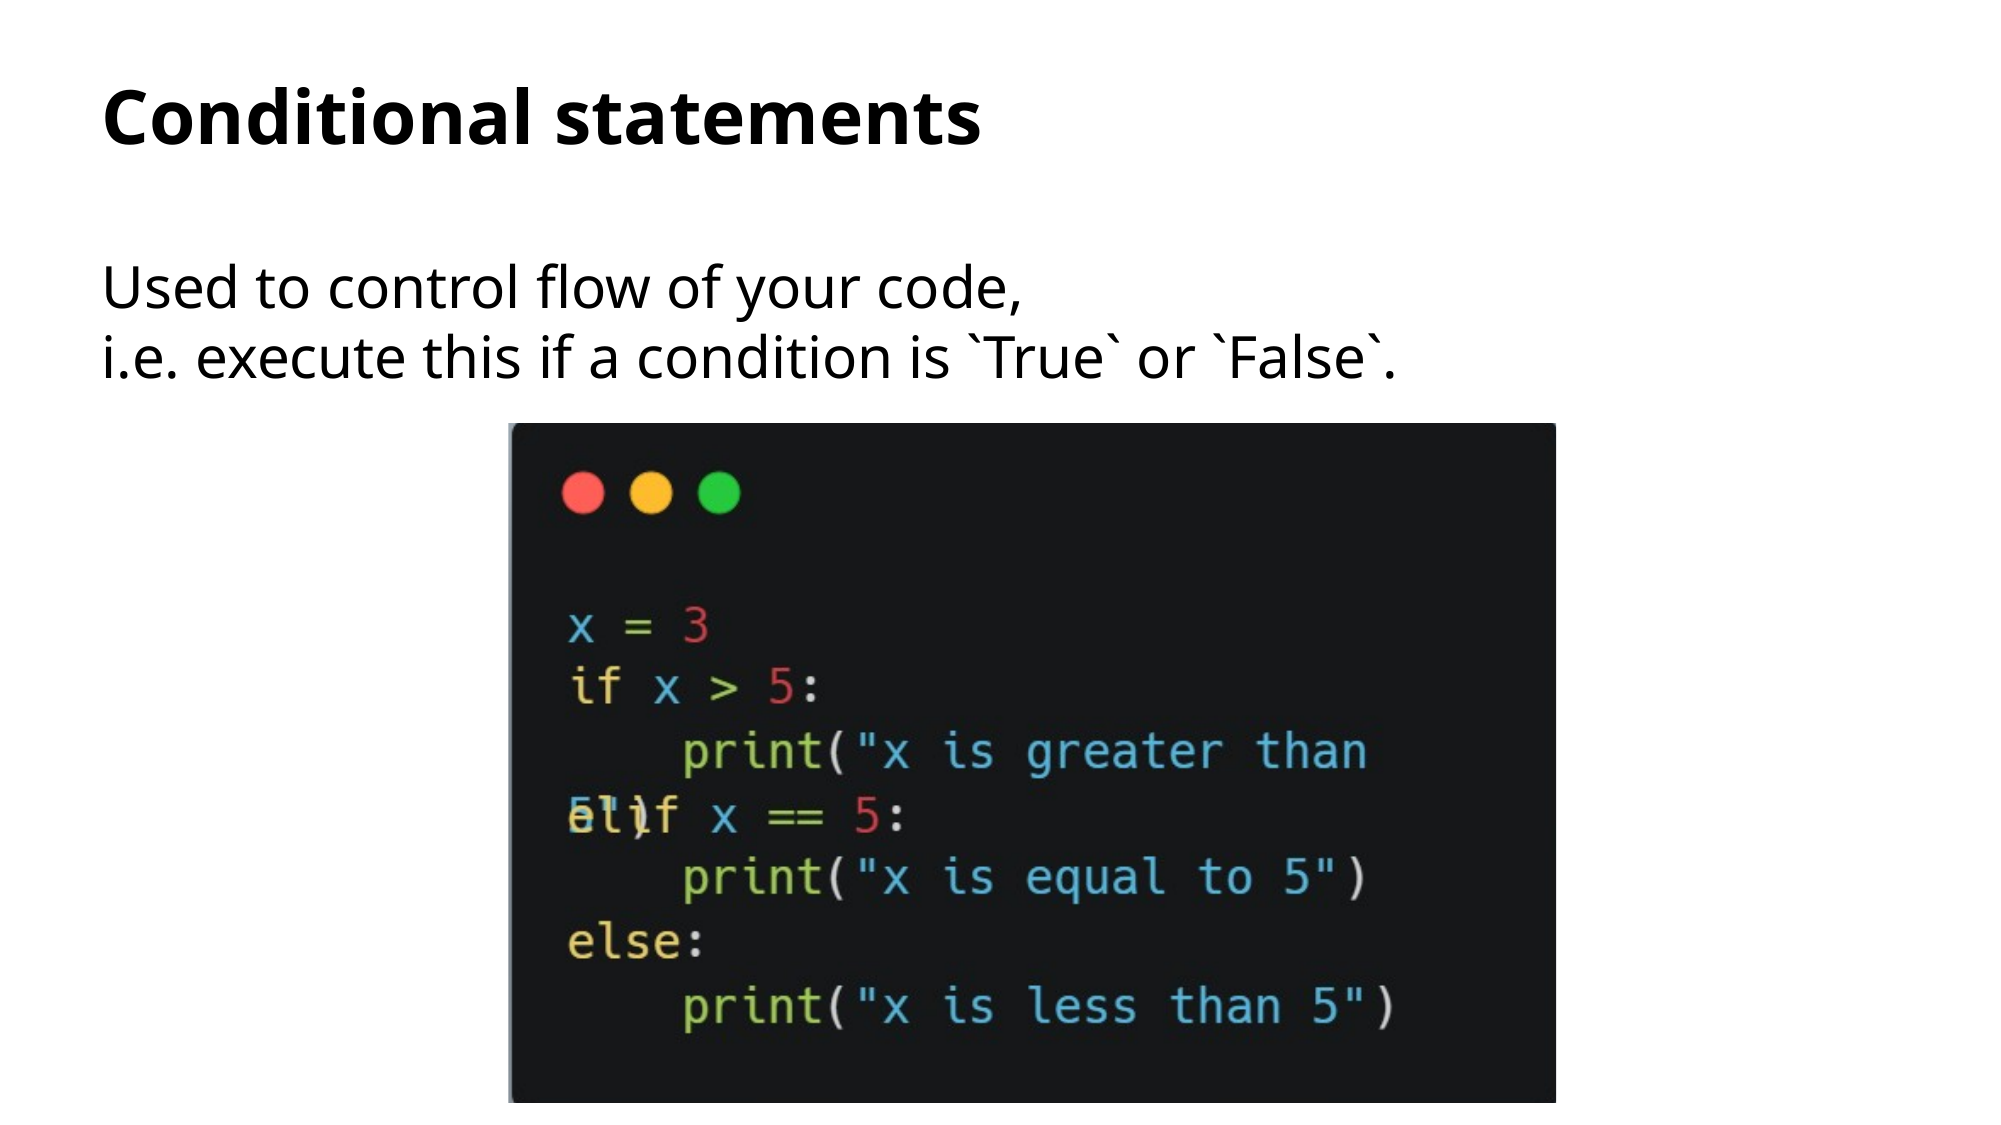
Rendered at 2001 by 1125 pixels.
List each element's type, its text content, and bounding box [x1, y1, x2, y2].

picture [508, 422, 1557, 1103]
text_box Conditional statements Used to control flow of your code, i.e. execute this if a condition is `True` or `False`. [86, 62, 1974, 398]
